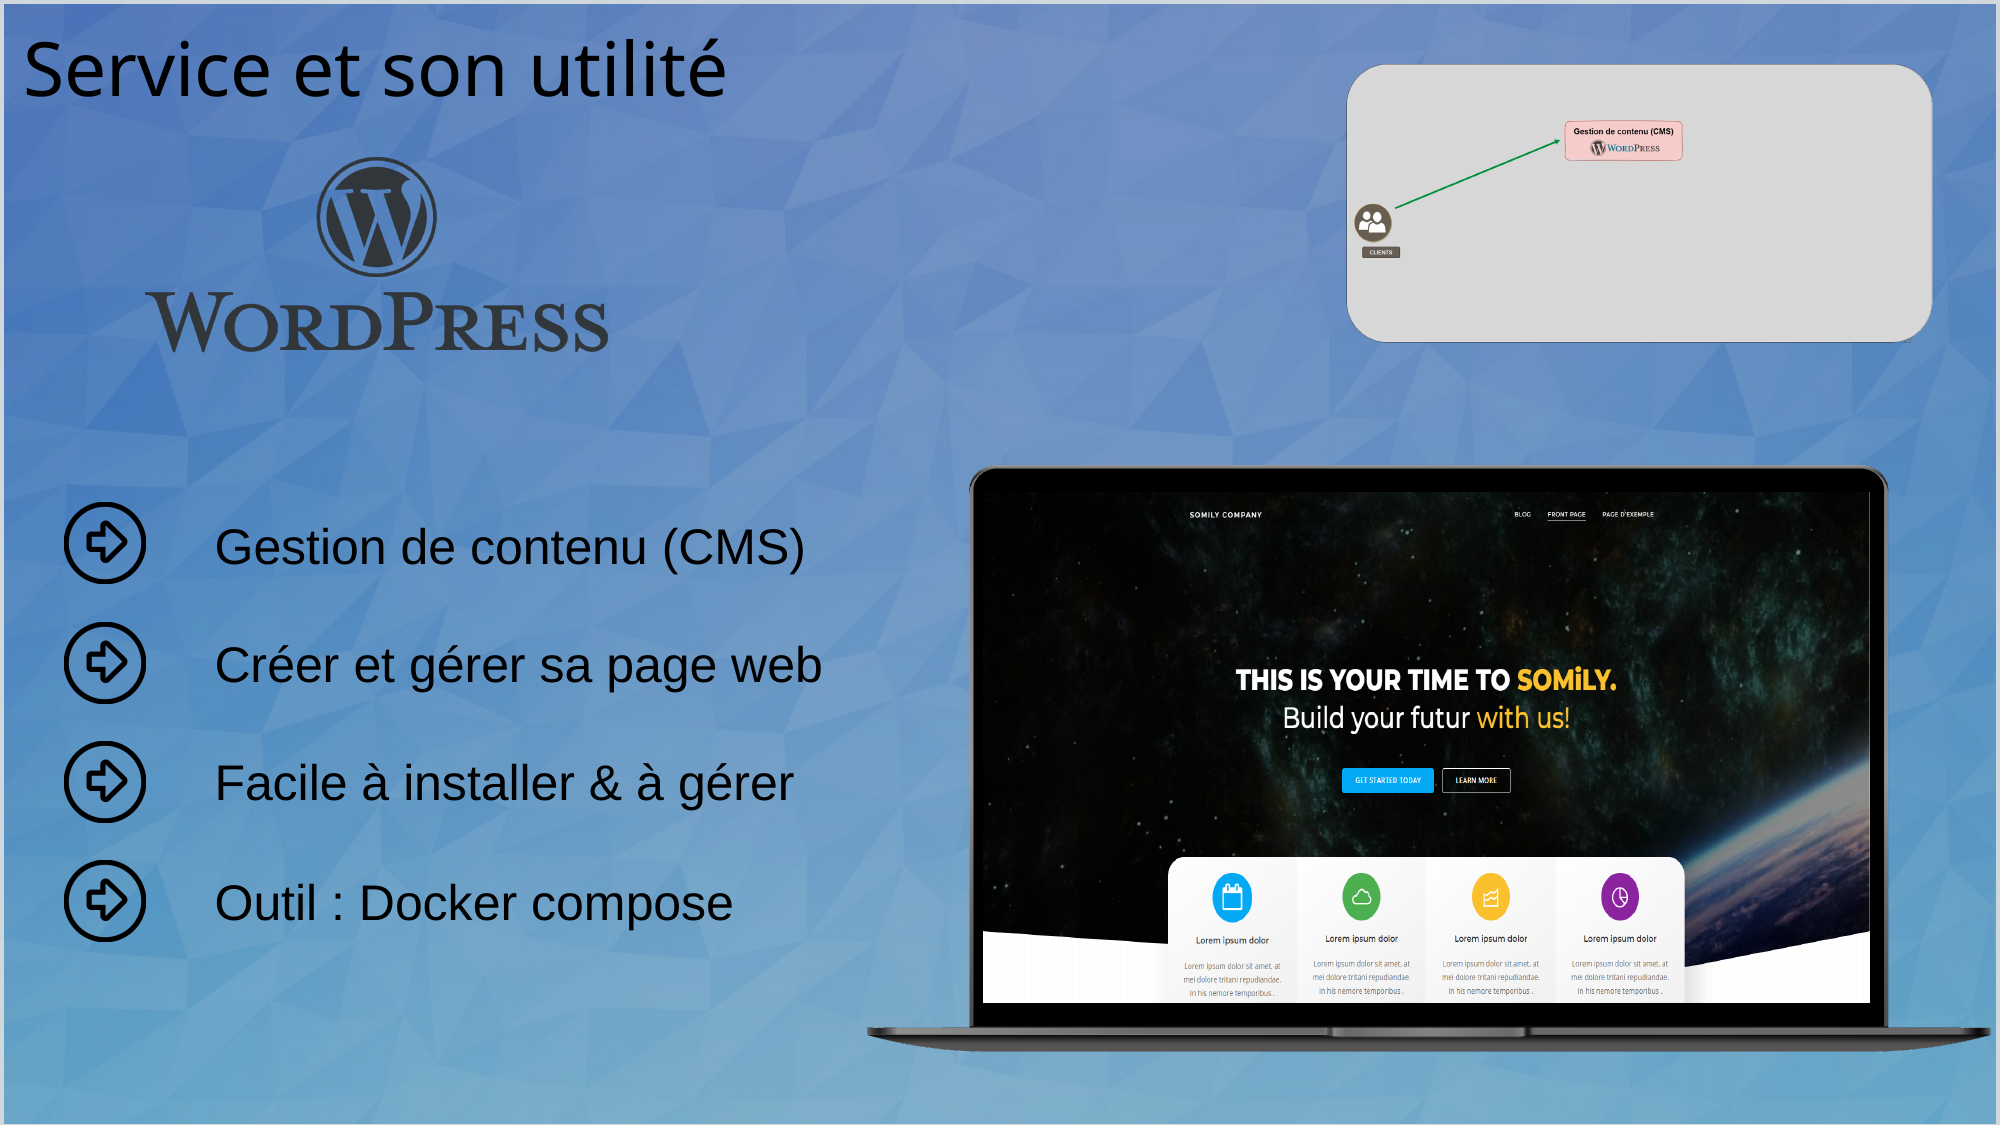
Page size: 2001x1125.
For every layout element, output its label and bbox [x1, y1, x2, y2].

text_box [0, 0, 2000, 1125]
text_box [64, 622, 737, 704]
text_box [64, 502, 737, 584]
text_box [64, 741, 737, 823]
text_box [64, 860, 737, 942]
picture [85, 97, 668, 413]
picture [737, 64, 2000, 1125]
